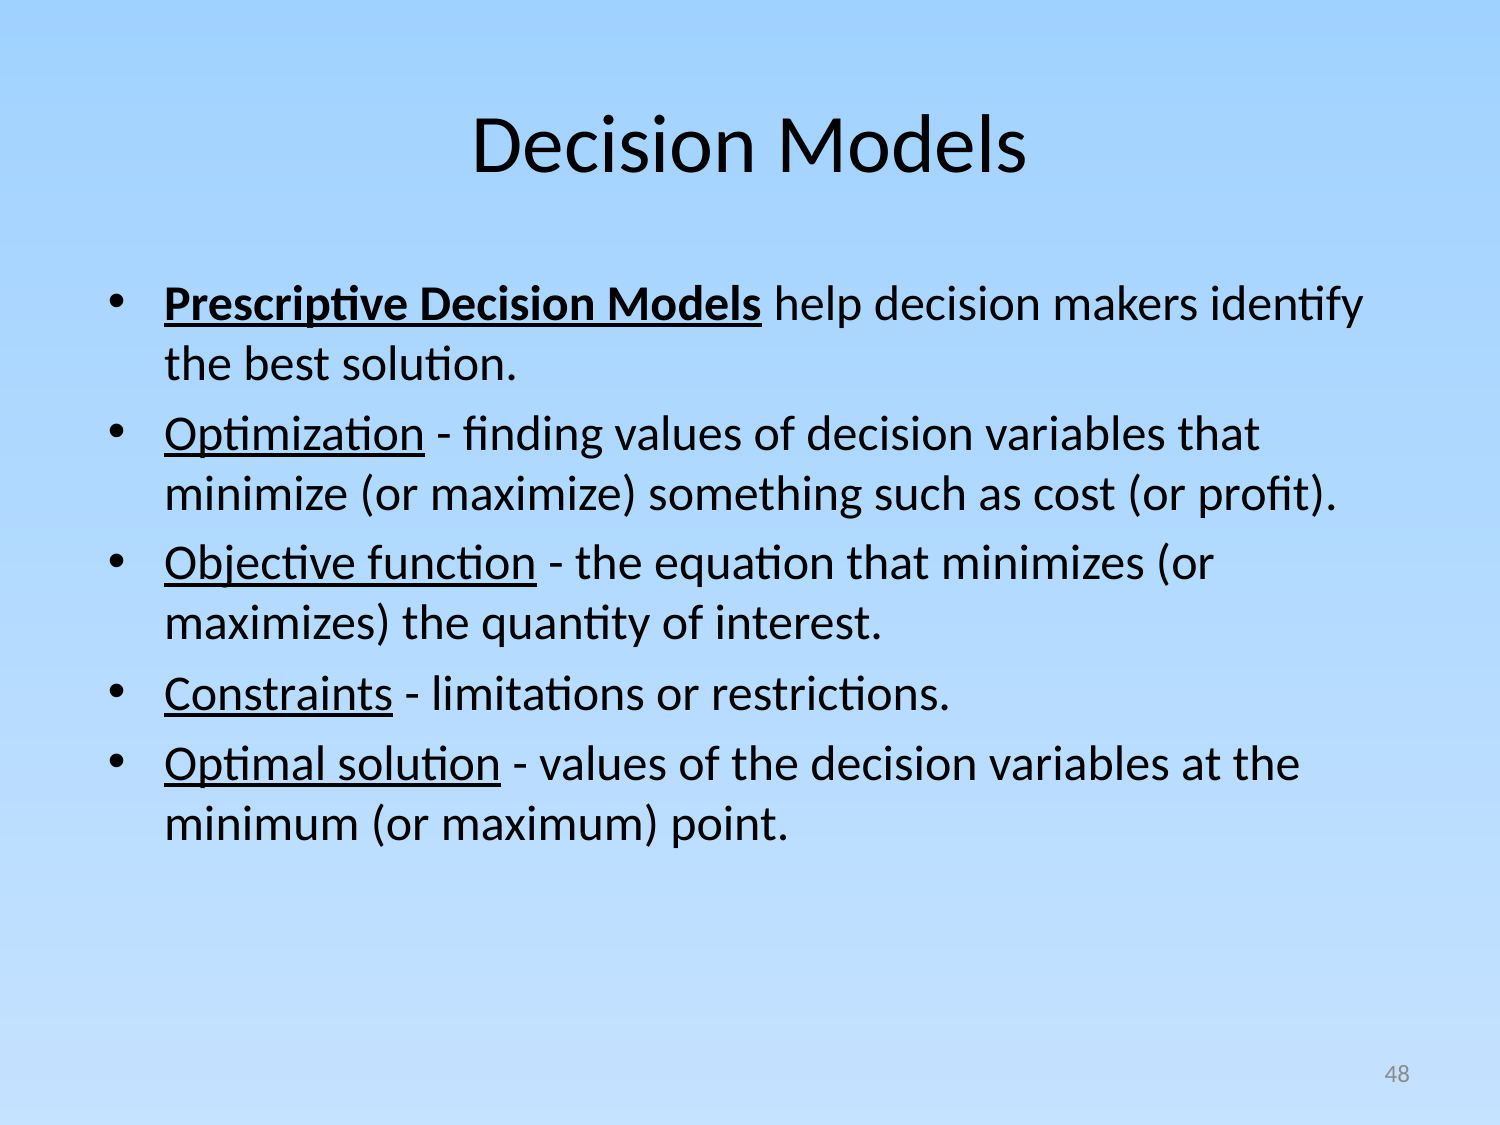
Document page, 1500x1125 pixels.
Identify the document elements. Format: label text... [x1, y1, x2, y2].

slide_number 48 [1074, 1042, 1425, 1103]
list Prescriptive Decision Models help decision makers identify the best solution. Optimization - finding values of decision variables that minimize (or maximize) something such as cost (or profit). Objective function - the equation that minimizes (or maximizes) the quantity of interest. Constraints - limitations or restrictions. Optimal solution - values of the decision variables at the minimum (or maximum) point. [75, 262, 1425, 1005]
title Decision Models [75, 45, 1425, 233]
